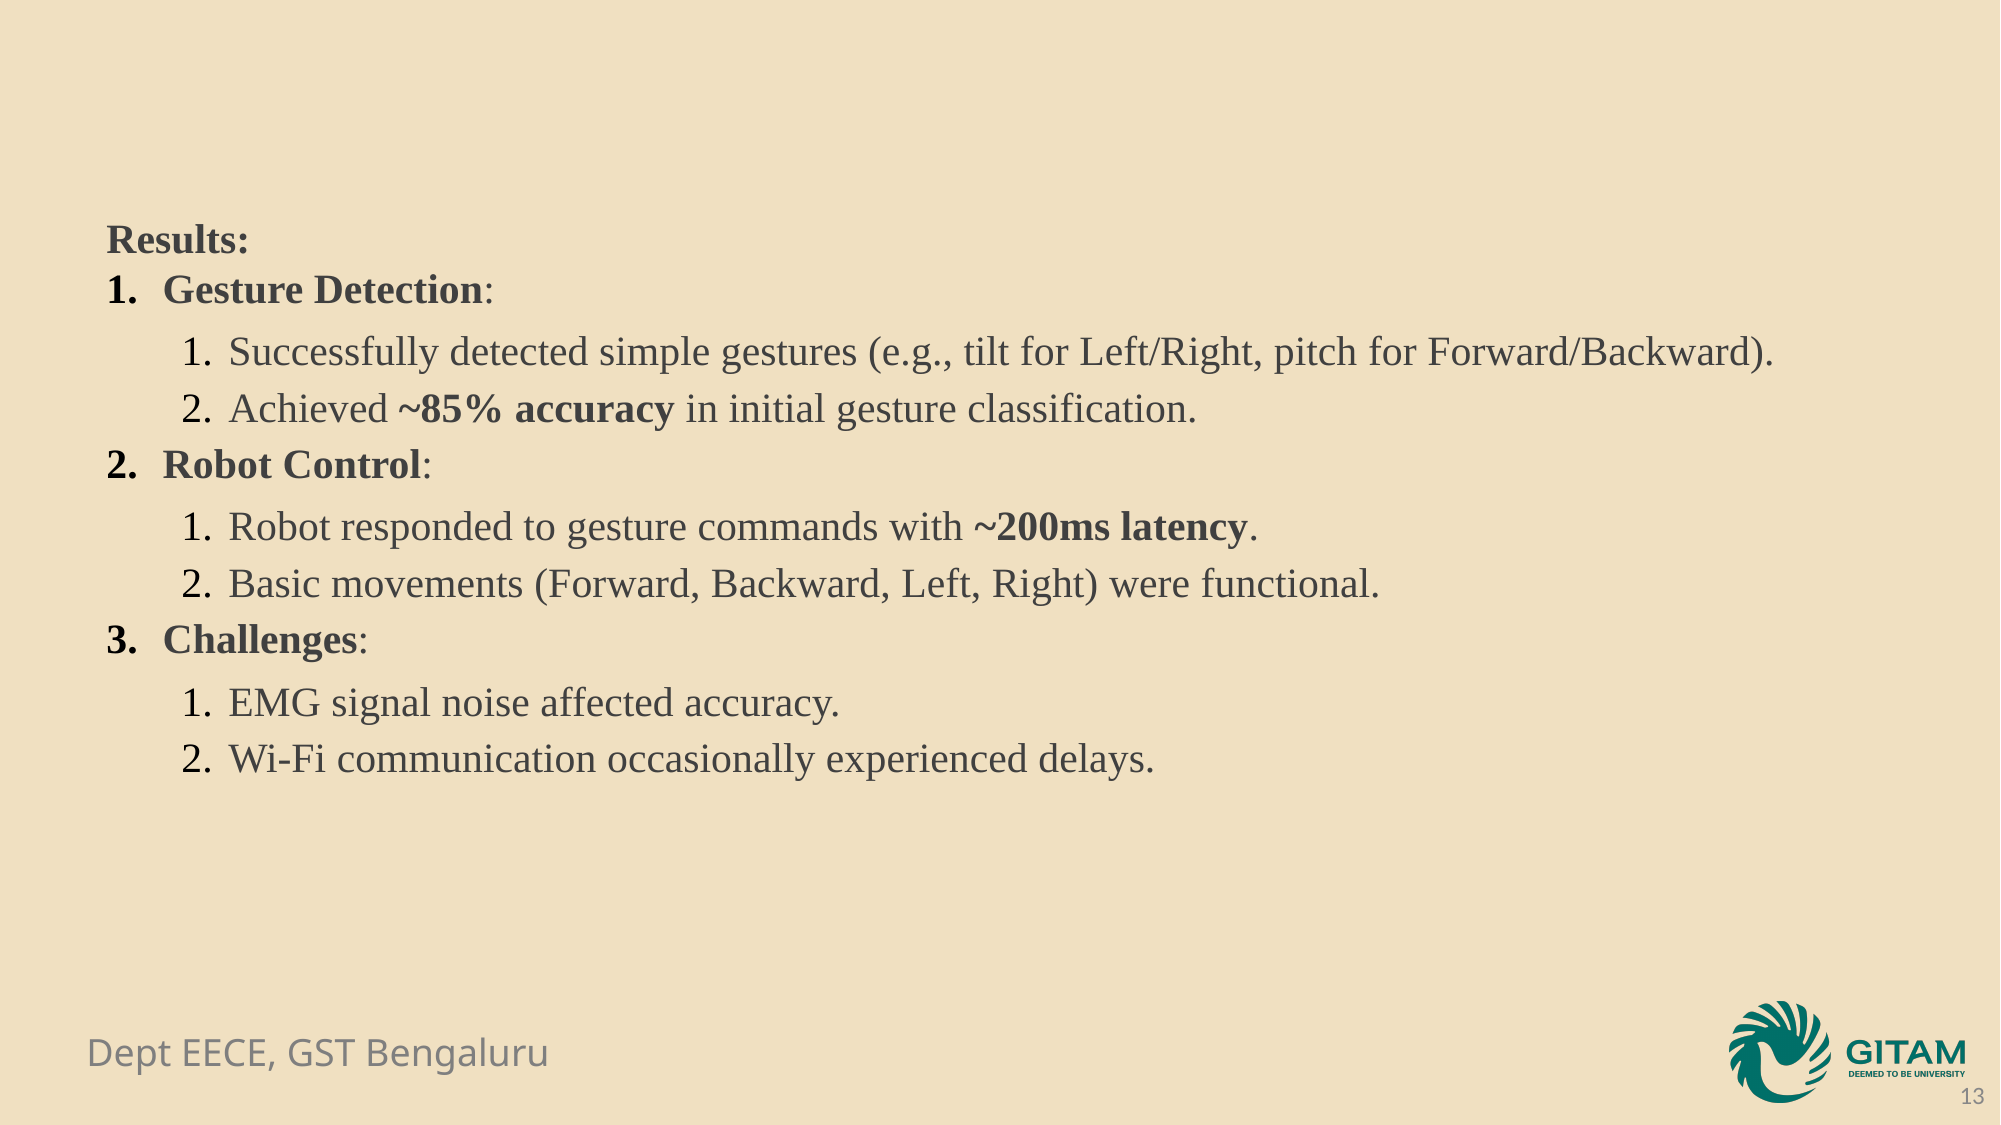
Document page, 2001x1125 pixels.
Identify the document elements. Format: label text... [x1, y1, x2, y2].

slide_number 13 [1550, 1065, 2000, 1125]
picture [1729, 1001, 1965, 1065]
text_box Results: Gesture Detection: Successfully detected simple gestures (e.g., tilt for Left/Right, pitch for Forward/Backward). Achieved ~85% accuracy in initial gesture classification. Robot Control: Robot responded to gesture commands with ~200ms latency. Basic movements (Forward, Backward, Left, Right) were functional. Challenges: EMG signal noise affected accuracy. Wi-Fi communication occasionally experienced delays. [91, 204, 1908, 871]
